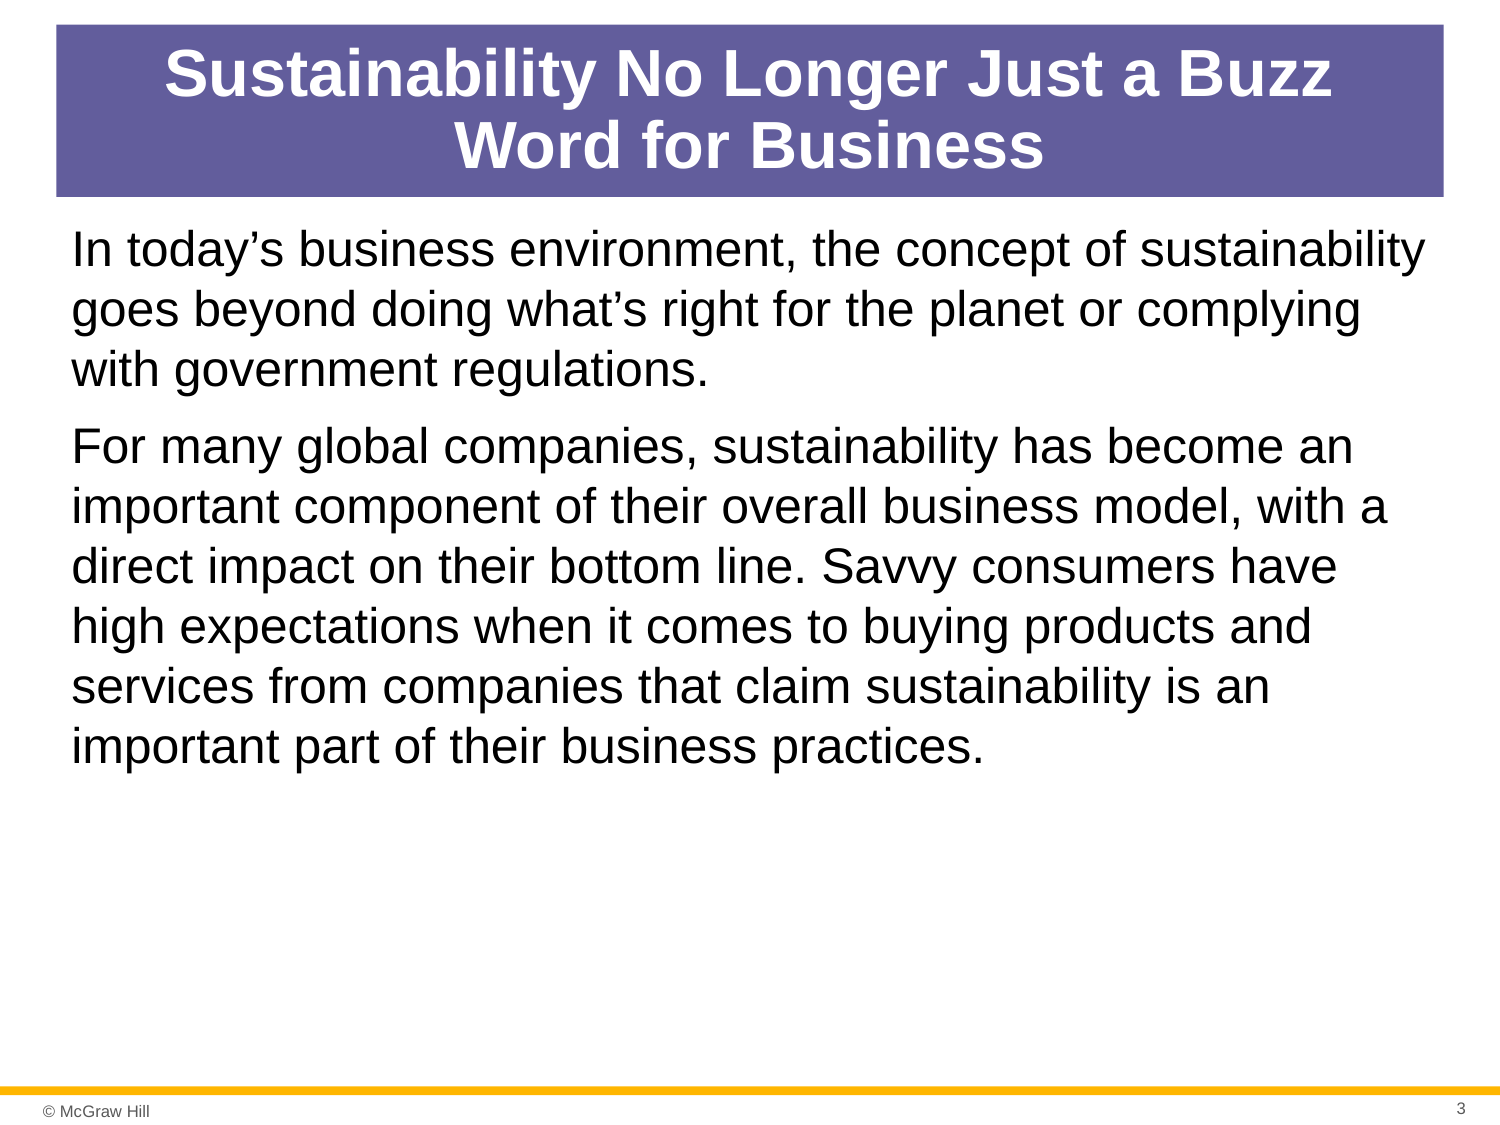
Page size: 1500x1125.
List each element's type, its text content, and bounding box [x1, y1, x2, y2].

slide_number 3 [1415, 1094, 1474, 1122]
title Sustainability No Longer Just a Buzz Word for Business [56, 24, 1444, 197]
list In today’s business environment, the concept of sustainability goes beyond doing what’s right for the planet or complying with government regulations. For many global companies, sustainability has become an important component of their overall business model, with a direct impact on their bottom line. Savvy consumers have high expectations when it comes to buying products and services from companies that claim sustainability is an important part of their business practices. [56, 209, 1444, 1025]
